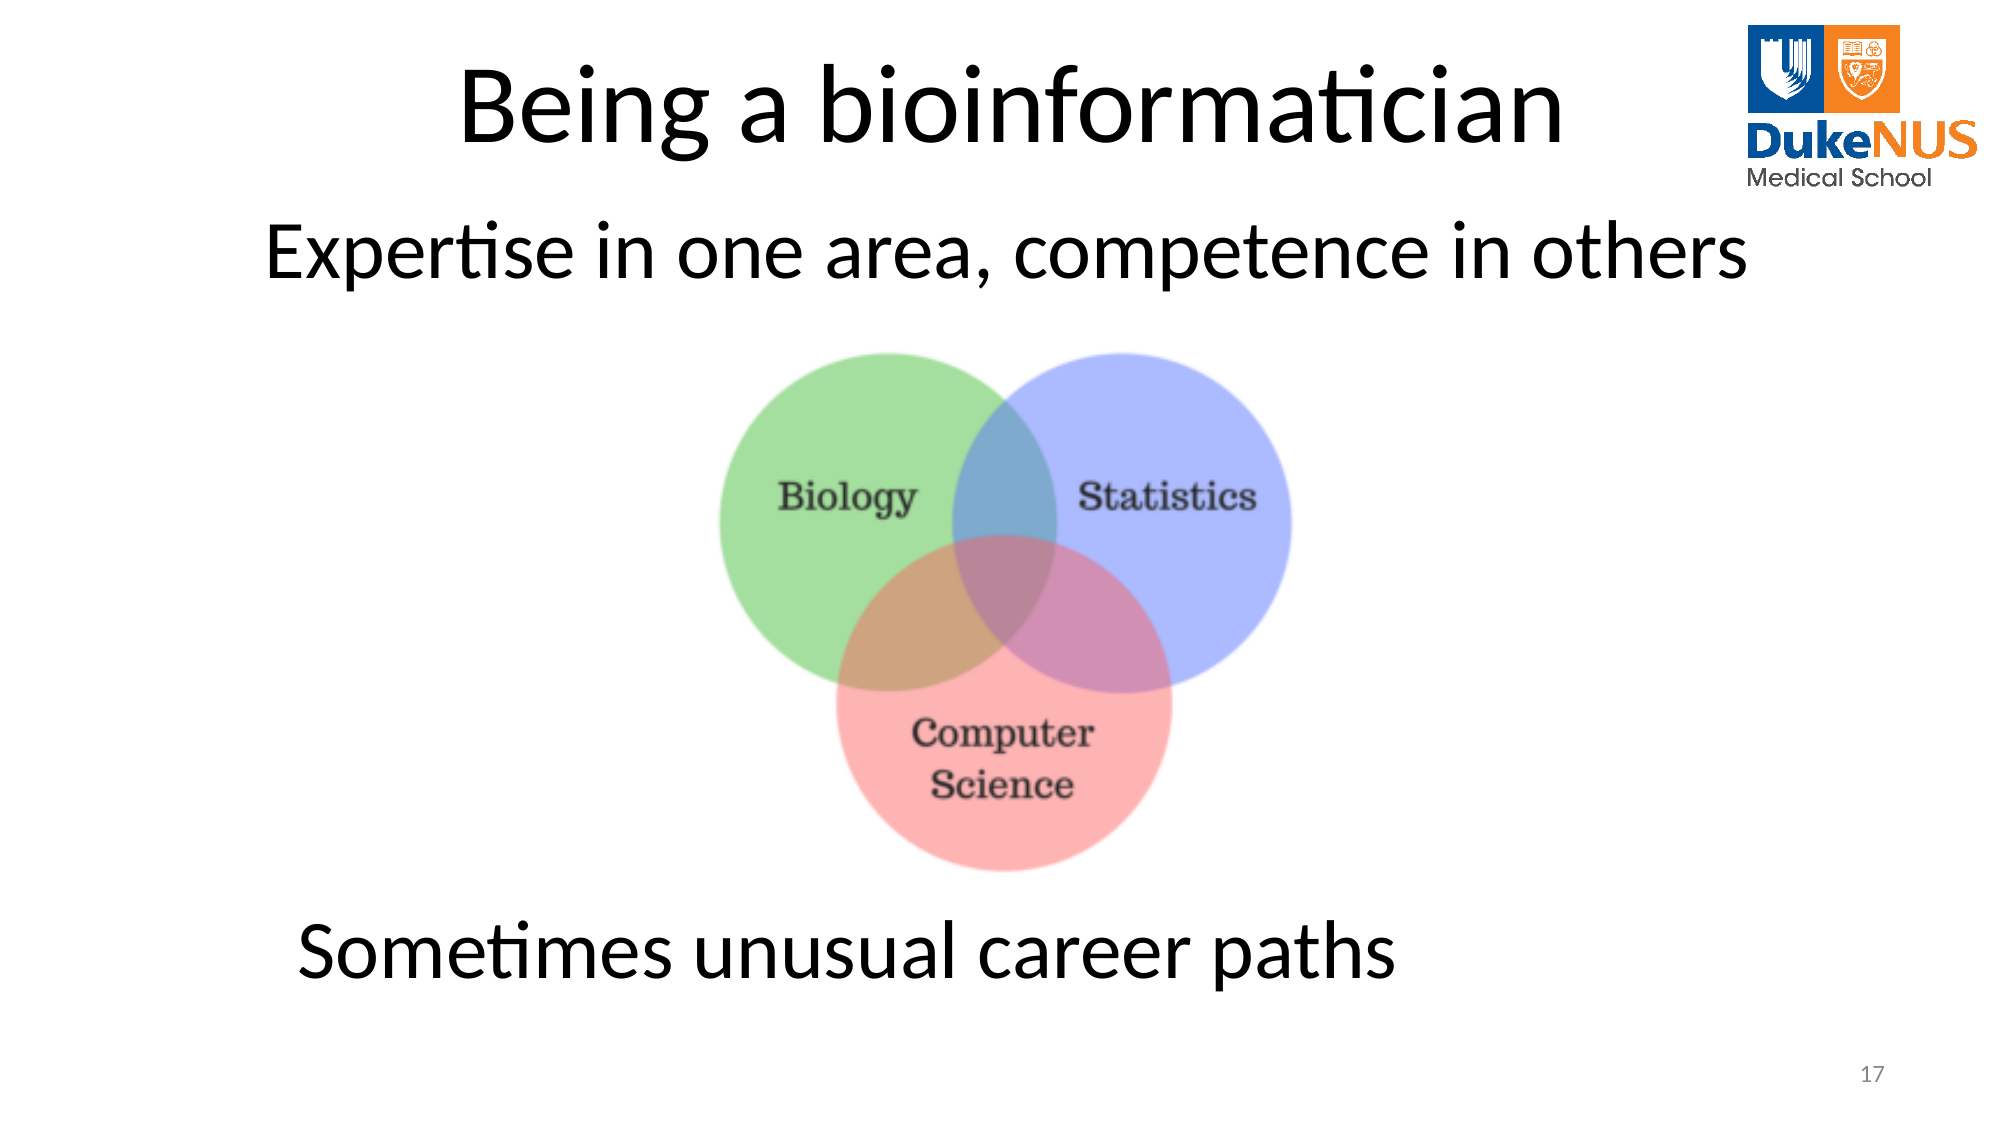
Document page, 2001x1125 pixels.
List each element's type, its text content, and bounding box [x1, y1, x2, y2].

picture [674, 321, 1410, 901]
title Being a bioinformatician [112, 3, 1913, 191]
text_box Expertise in one area, competence in others [249, 187, 1780, 304]
slide_number 17 [1433, 1042, 1900, 1103]
text_box Sometimes unusual career paths [282, 887, 1425, 1004]
picture [1913, 12, 1978, 189]
